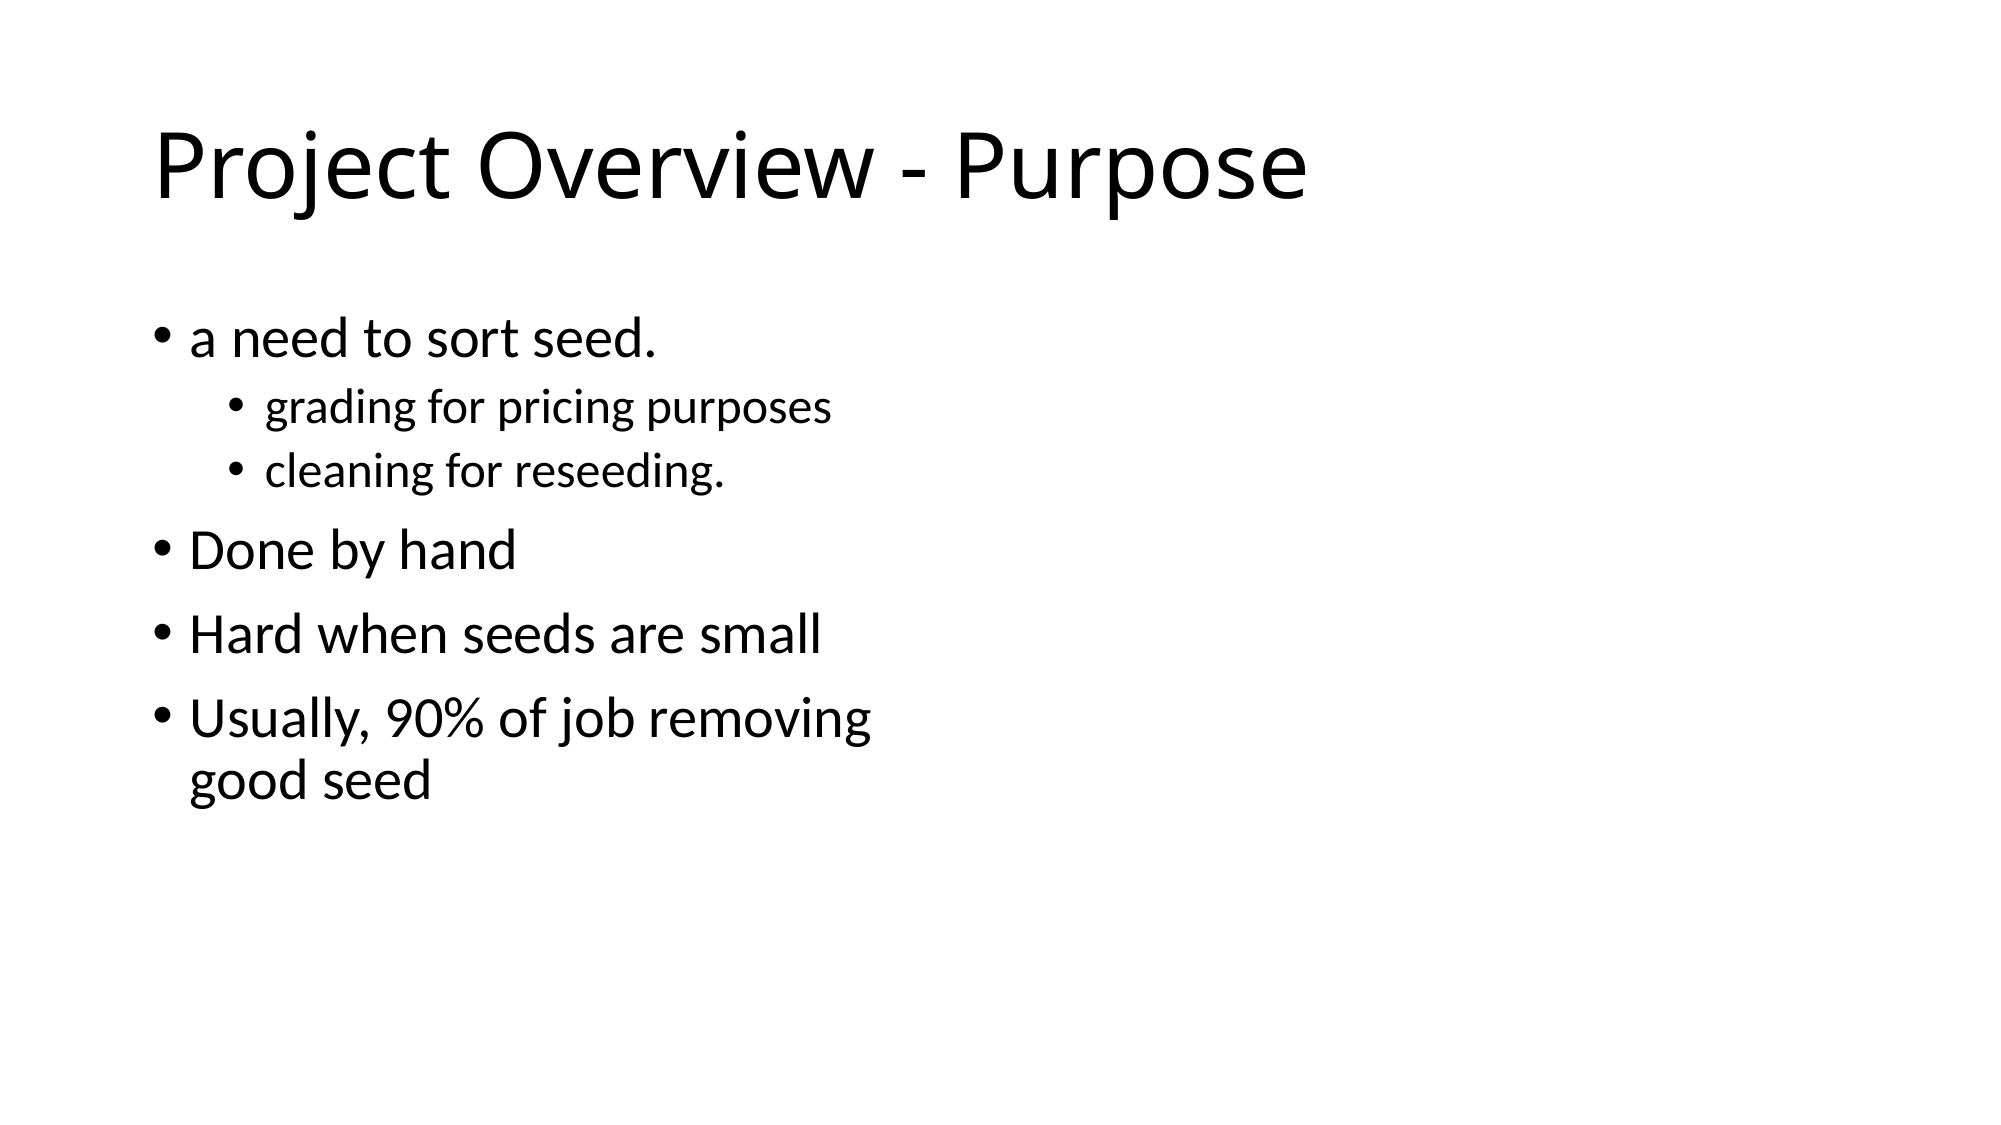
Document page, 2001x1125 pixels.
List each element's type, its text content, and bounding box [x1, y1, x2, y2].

list a need to sort seed. grading for pricing purposes cleaning for reseeding. Done by hand Hard when seeds are small Usually, 90% of job removing good seed [137, 299, 988, 1014]
title Project Overview - Purpose [137, 59, 1863, 278]
